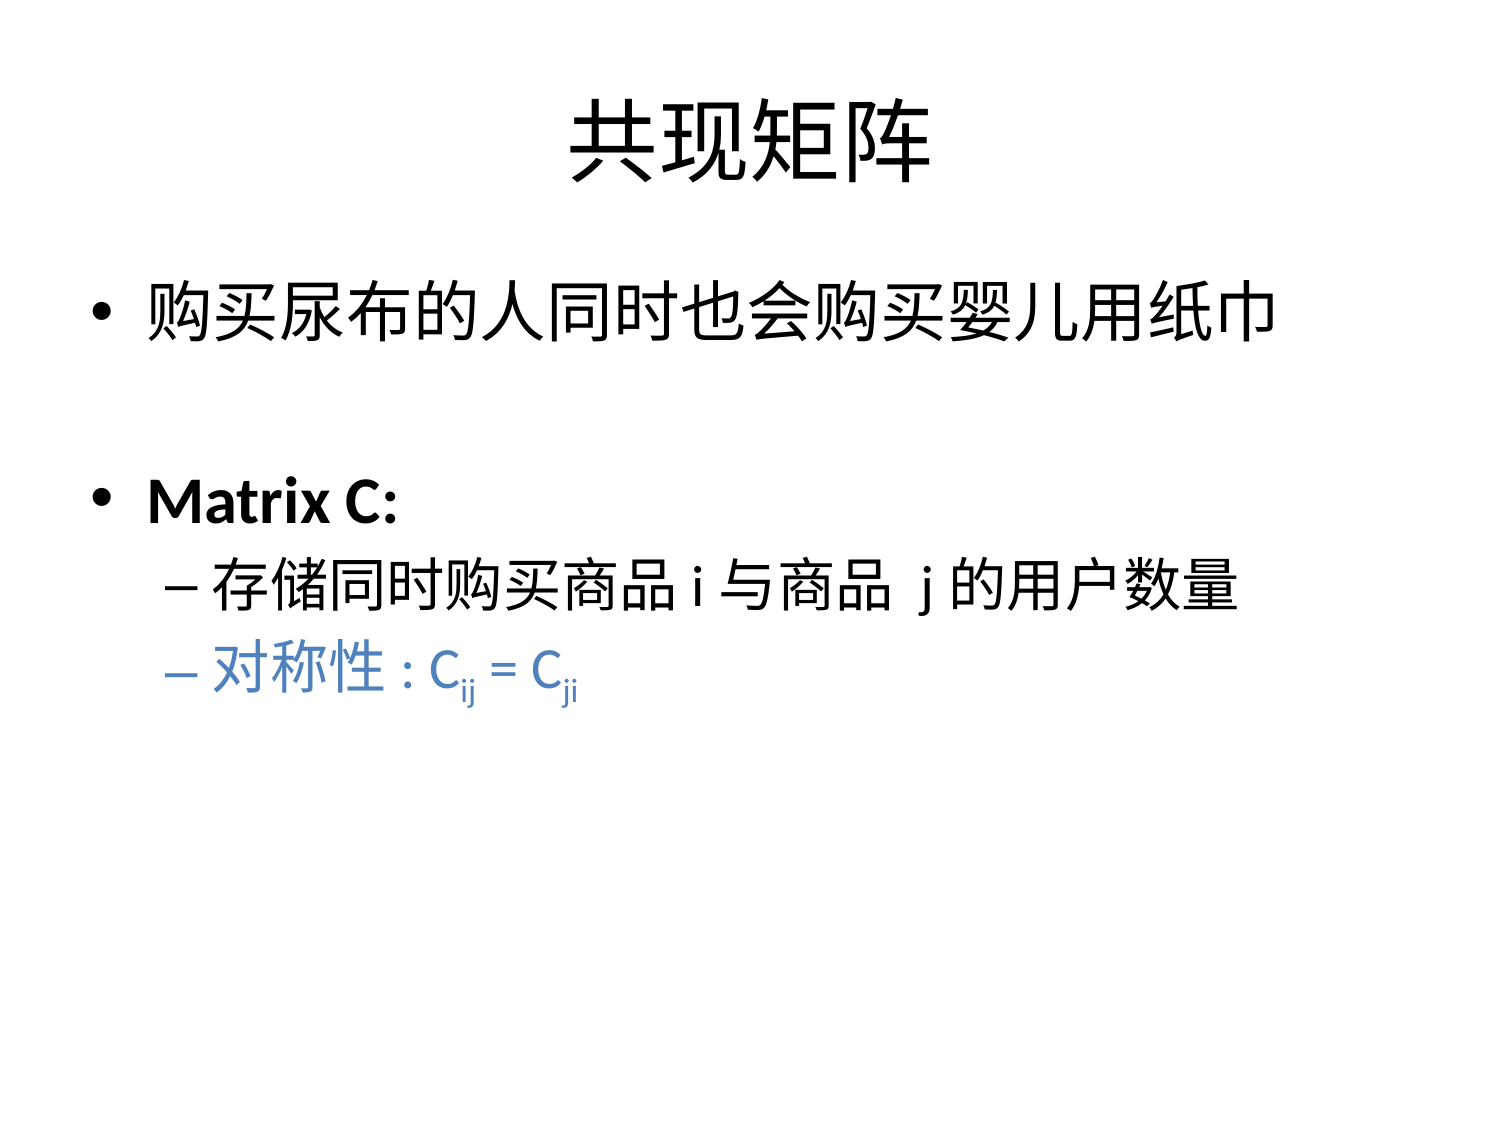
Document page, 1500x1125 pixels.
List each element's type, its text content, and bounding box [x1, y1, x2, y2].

title 共现矩阵 [75, 45, 1425, 233]
list 购买尿布的人同时也会购买婴儿用纸巾 Matrix C: 存储同时购买商品i与商品 j的用户数量 对称性: Cij = Cji [75, 262, 1425, 1005]
